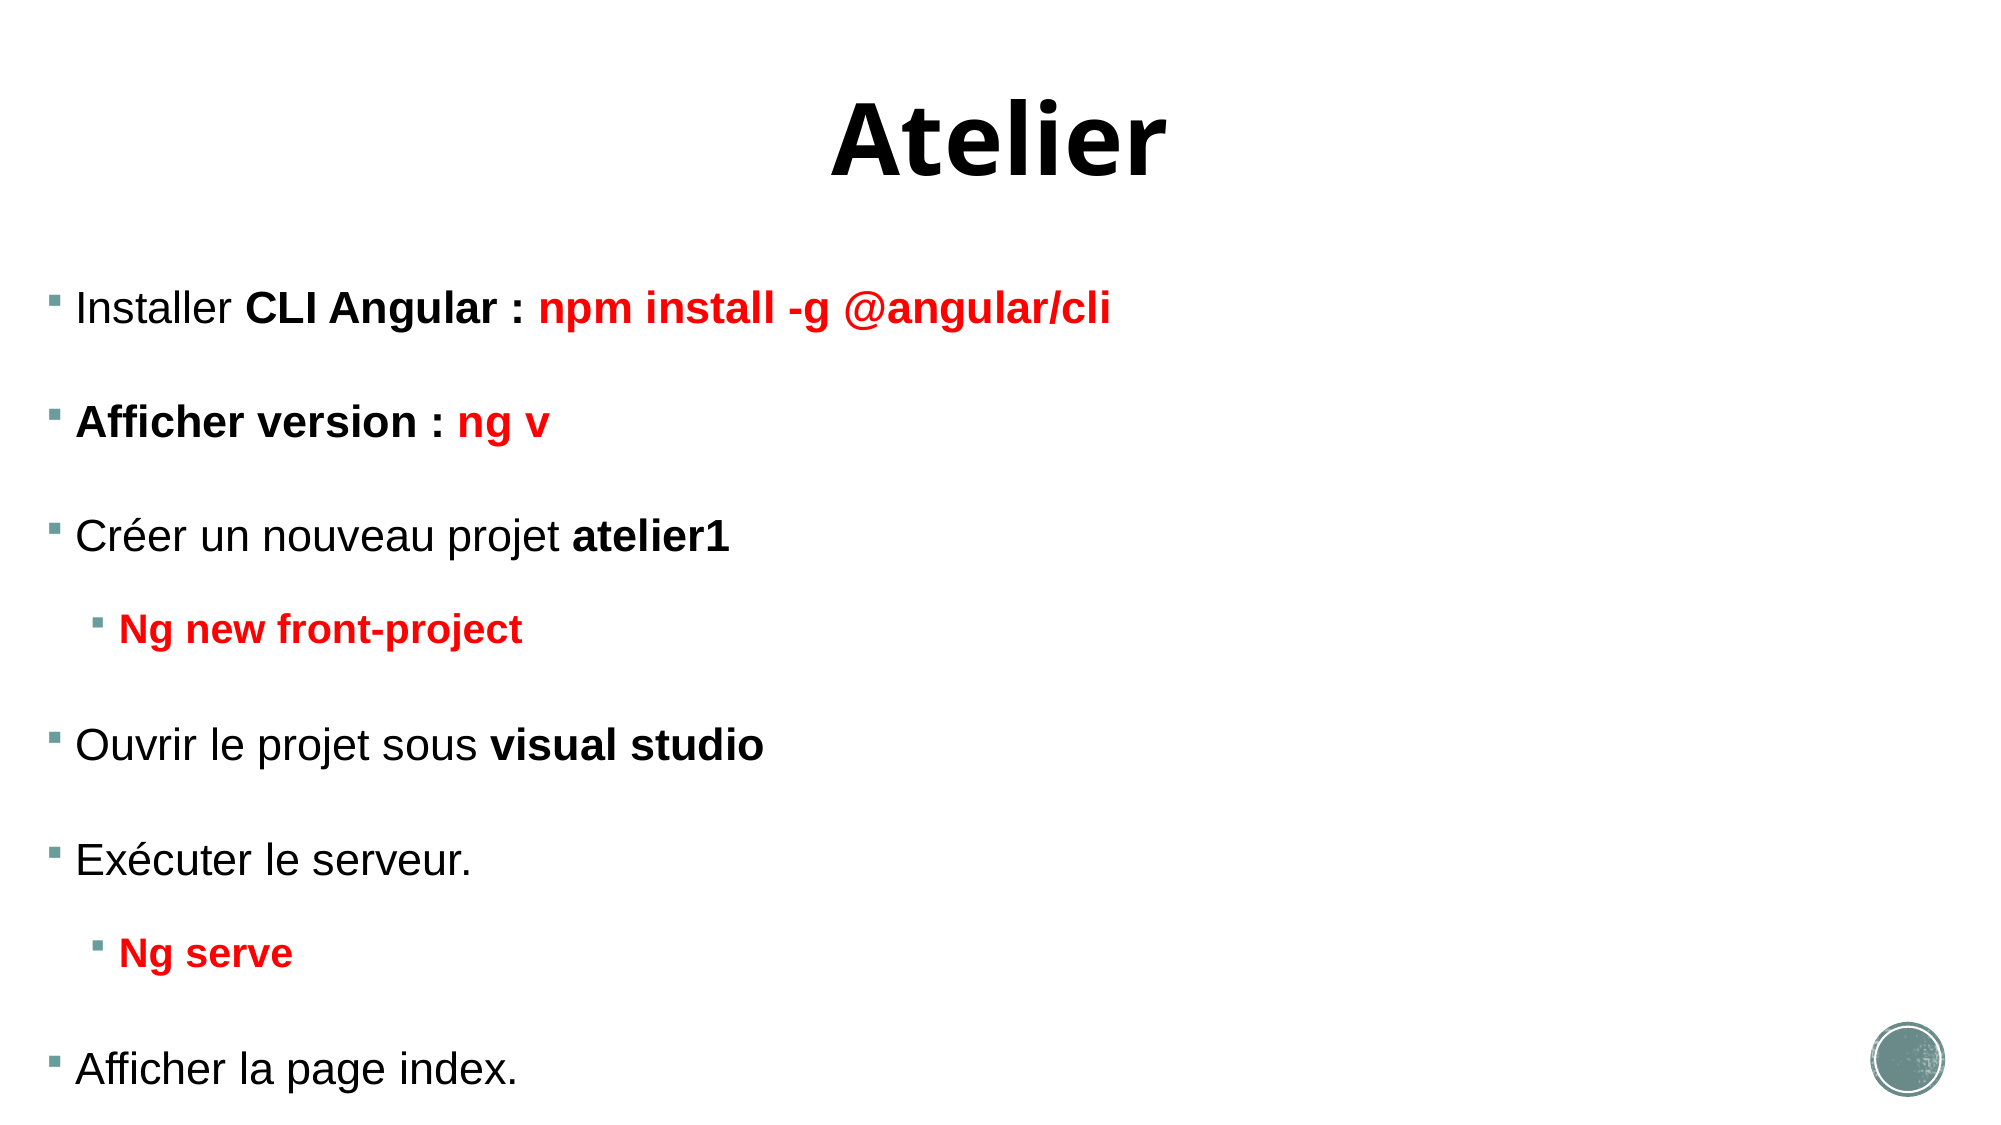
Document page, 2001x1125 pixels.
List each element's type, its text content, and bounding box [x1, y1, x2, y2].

title Atelier [175, 79, 1826, 207]
list Installer CLI Angular : npm install -g @angular/cli Afficher version : ng v Créer un nouveau projet atelier1 Ng new front-project Ouvrir le projet sous visual studio Exécuter le serveur. Ng serve Afficher la page index. [31, 233, 1953, 1103]
